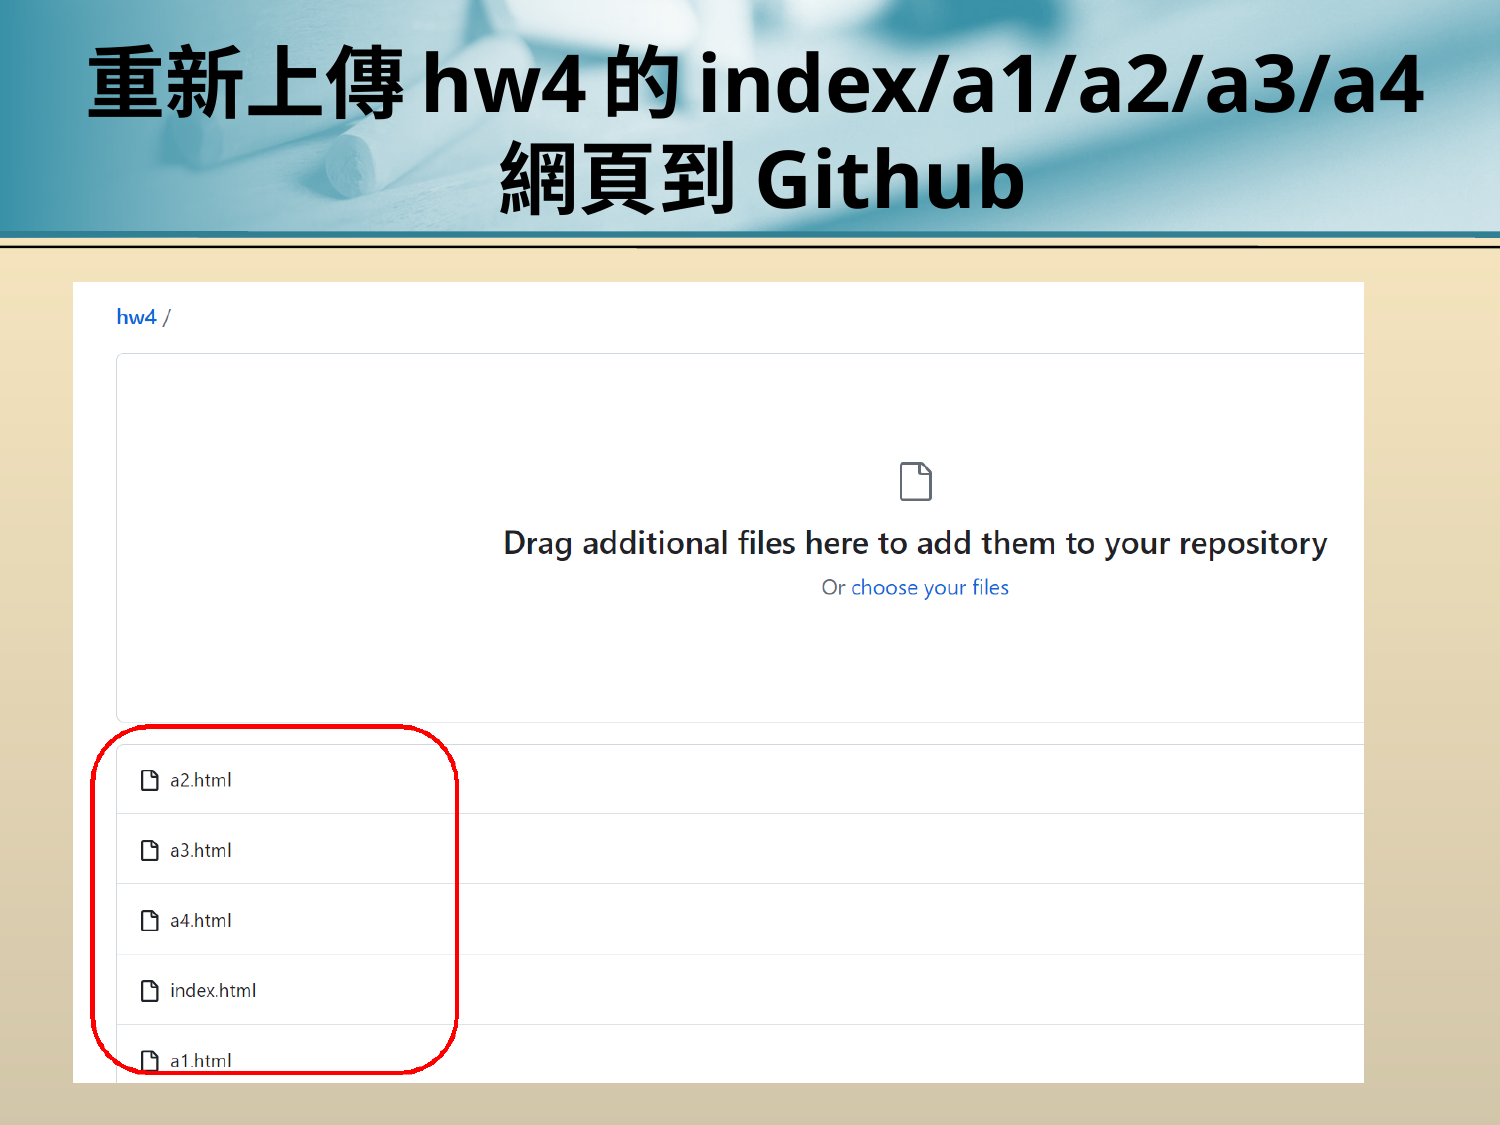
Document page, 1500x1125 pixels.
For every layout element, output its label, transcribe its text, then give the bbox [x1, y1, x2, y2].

picture [73, 282, 1364, 1083]
title 重新上傳hw4的index/a1/a2/a3/a4網頁到Github [45, 24, 1481, 233]
